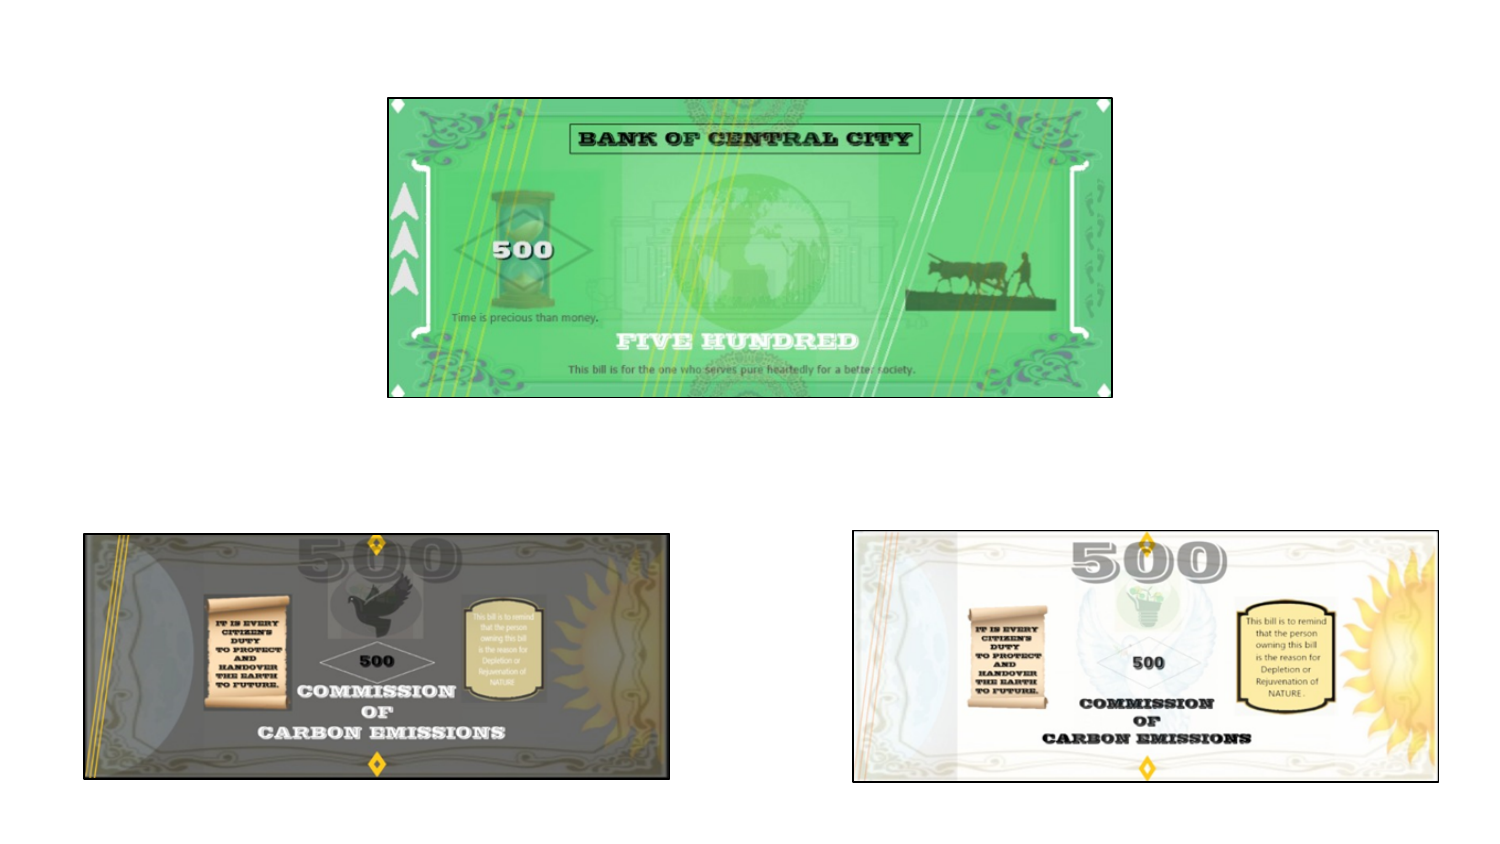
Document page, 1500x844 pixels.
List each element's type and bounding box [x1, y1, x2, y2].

picture [84, 534, 669, 779]
picture [388, 98, 1112, 397]
picture [853, 531, 1438, 782]
